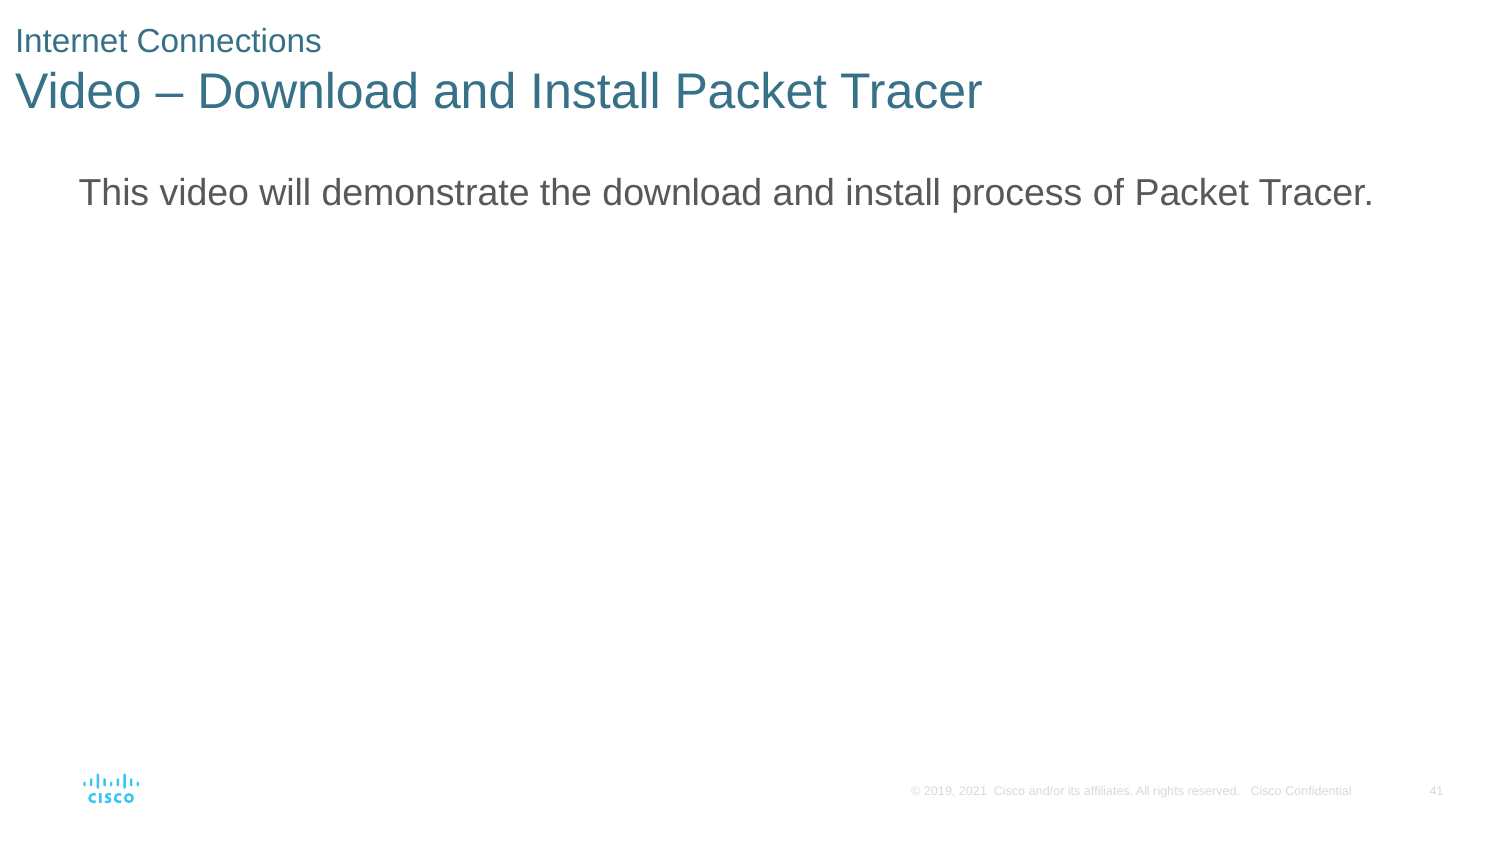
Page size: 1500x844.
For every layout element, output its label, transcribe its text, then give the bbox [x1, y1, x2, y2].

title Internet Connections Video – Download and Install Packet Tracer [0, 6, 1500, 131]
text_box This video will demonstrate the download and install process of Packet Tracer. [63, 161, 1436, 221]
